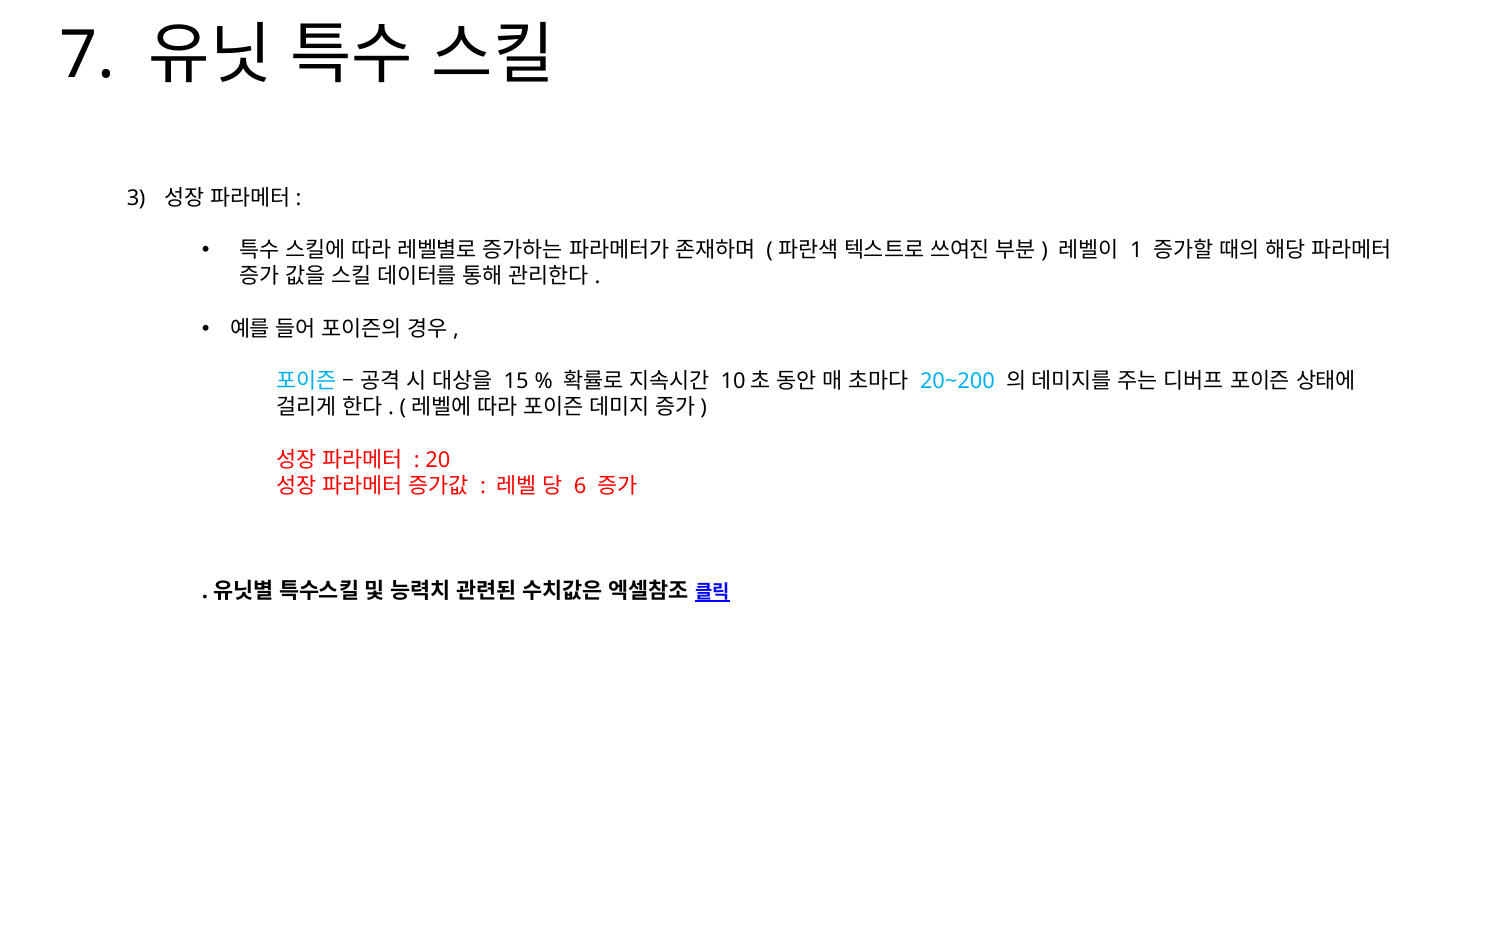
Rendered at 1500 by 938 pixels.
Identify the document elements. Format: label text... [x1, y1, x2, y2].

text_box 7. 유닛 특수 스킬 [44, 3, 571, 99]
text_box 성장 파라메터: 특수 스킬에 따라 레벨별로 증가하는 파라메터가 존재하며 (파란색 텍스트로 쓰여진 부분) 레벨이 1 증가할 때의 해당 파라메터 증가 값을 스킬 데이터를 통해 관리한다. 예를 들어 포이즌의 경우, 포이즌 – 공격 시 대상을 15 % 확률로 지속시간 10초 동안 매 초마다 20~200 의 데미지를 주는 디버프 포이즌 상태에 걸리게 한다. (레벨에 따라 포이즌 데미지 증가) 성장 파라메터 : 20 성장 파라메터 증가값 : 레벨 당 6 증가 .유닛별 특수스킬 및 능력치 관련된 수치값은 엑셀참조 클릭 [112, 149, 1424, 638]
